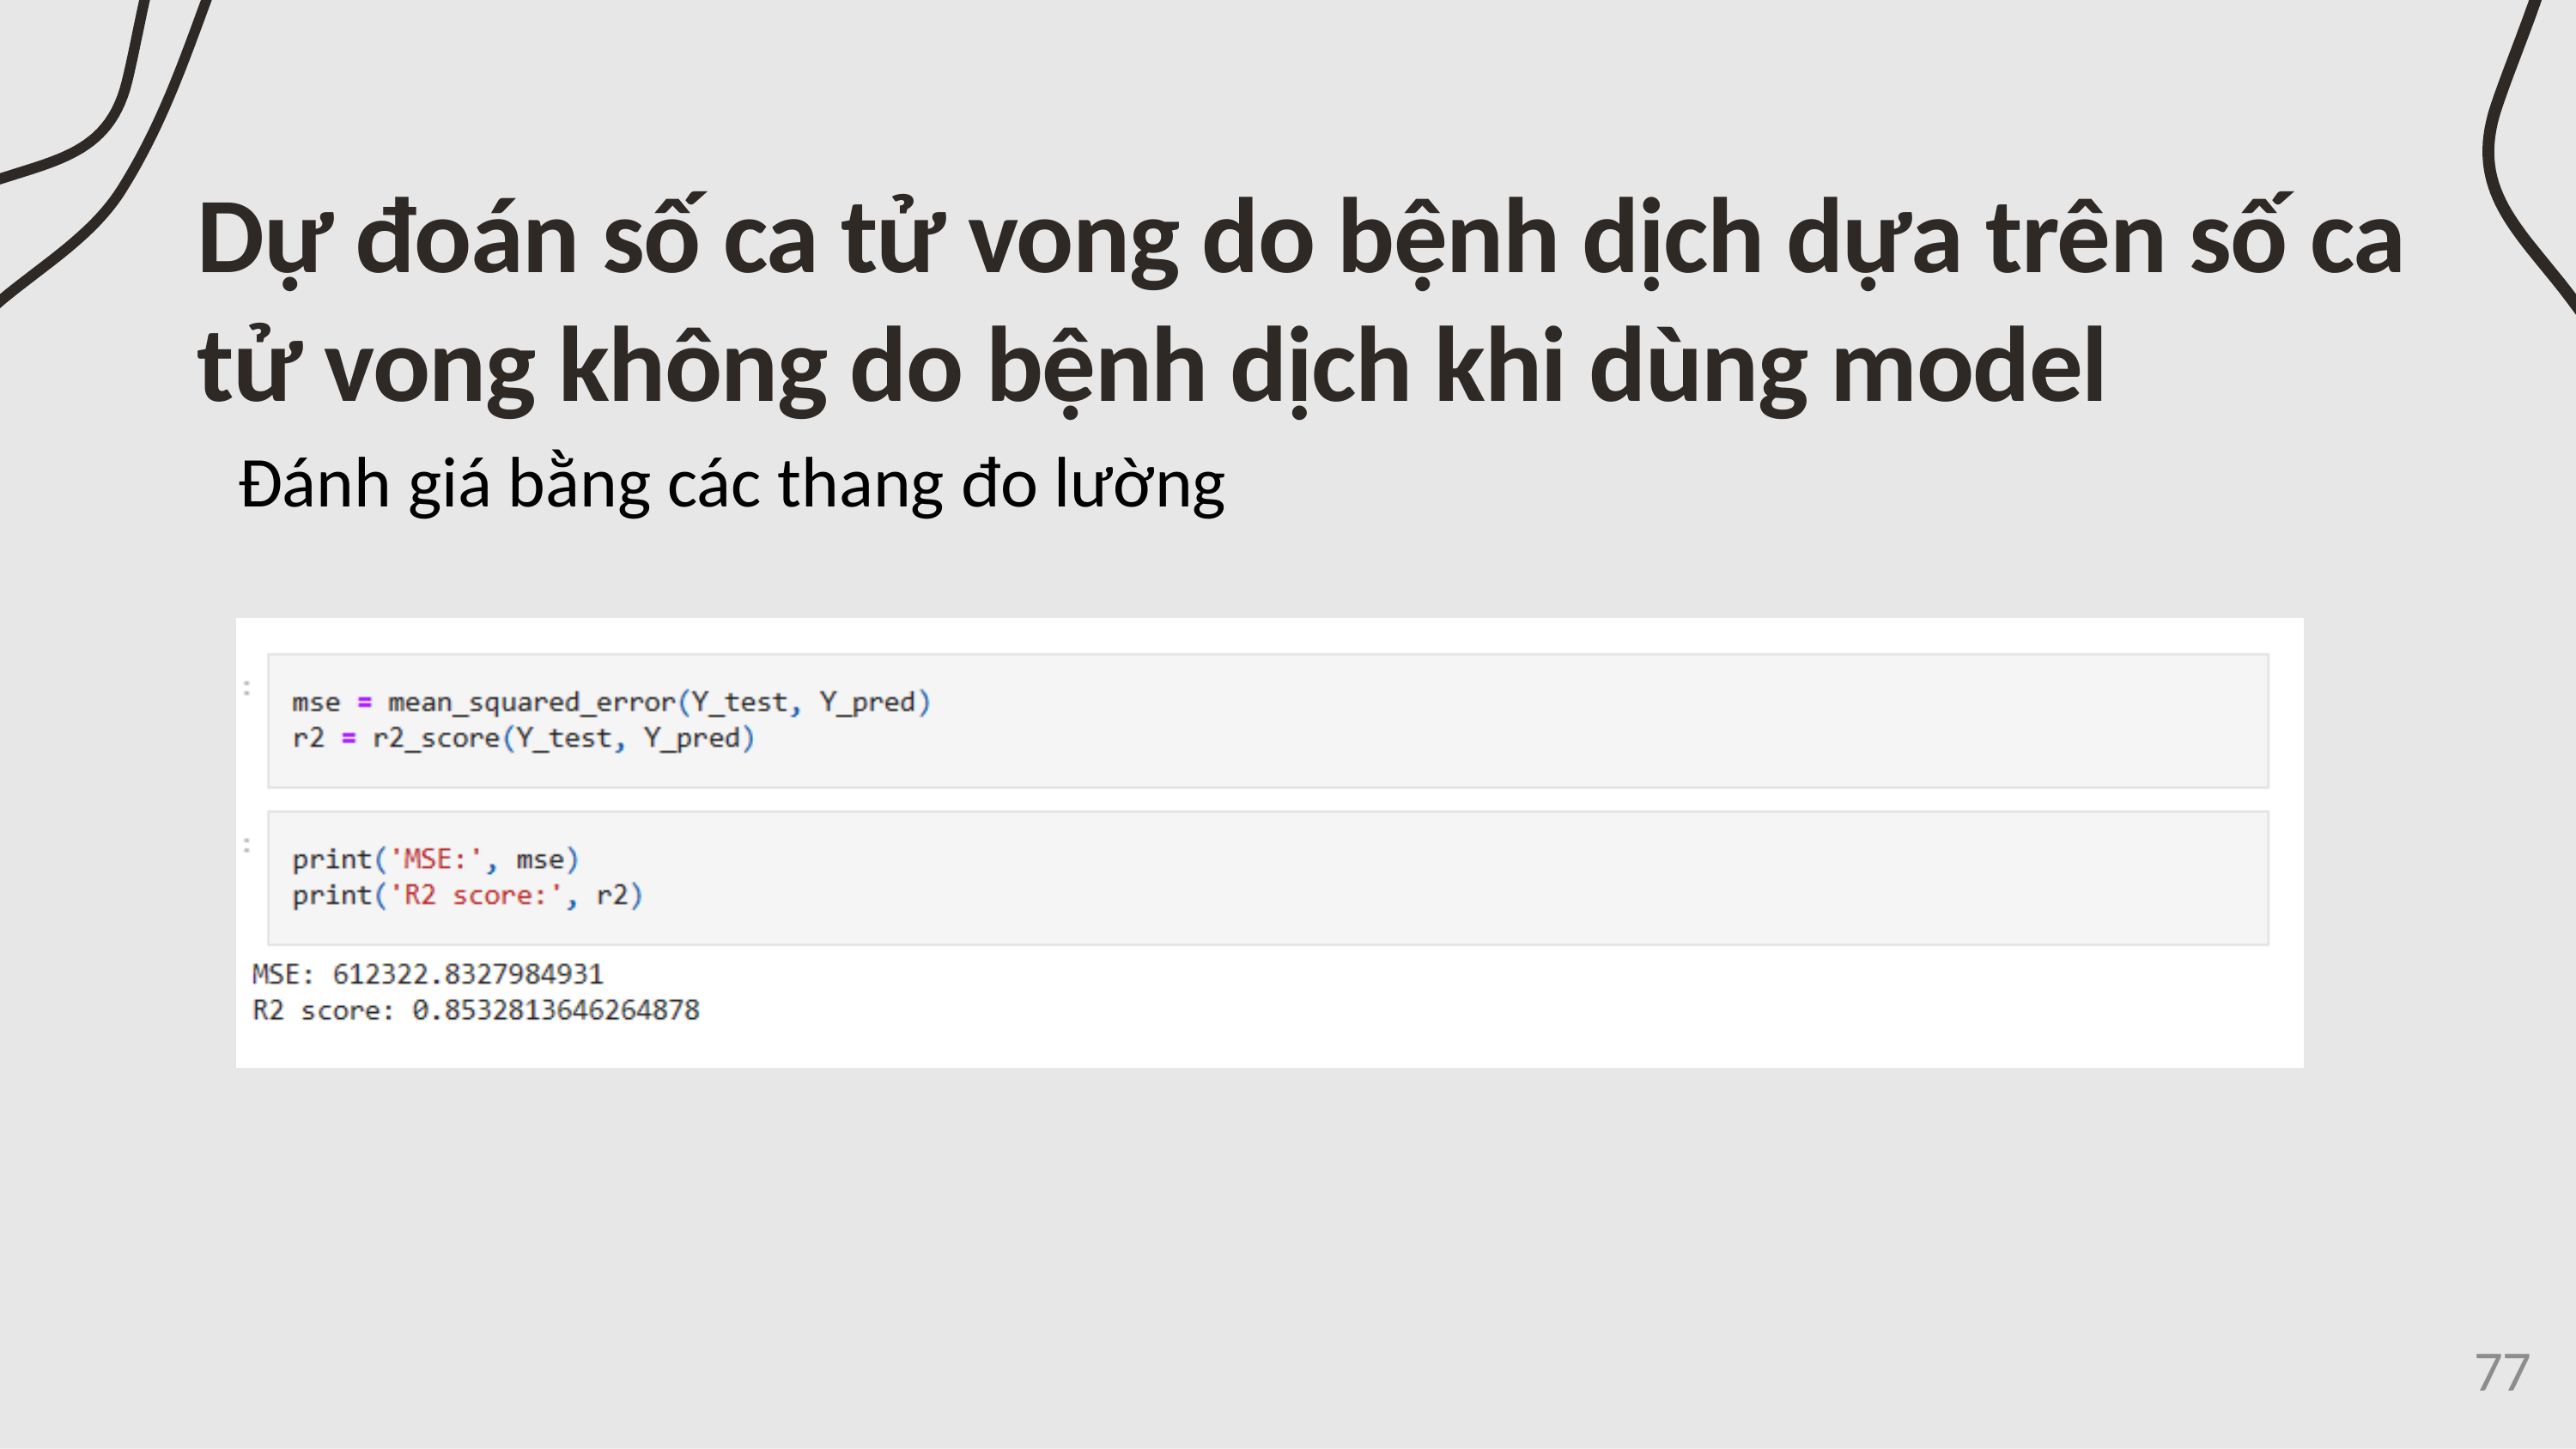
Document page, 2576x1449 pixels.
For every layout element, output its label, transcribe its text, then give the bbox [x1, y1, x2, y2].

text_box Đánh giá bằng các thang đo lường [236, 433, 2376, 521]
title Dự đoán số ca tử vong do bệnh dịch dựa trên số ca tử vong không do bệnh dịch khi dùng model [195, 163, 2490, 423]
slide_number 77 [2468, 1346, 2540, 1449]
picture [235, 618, 2305, 1068]
